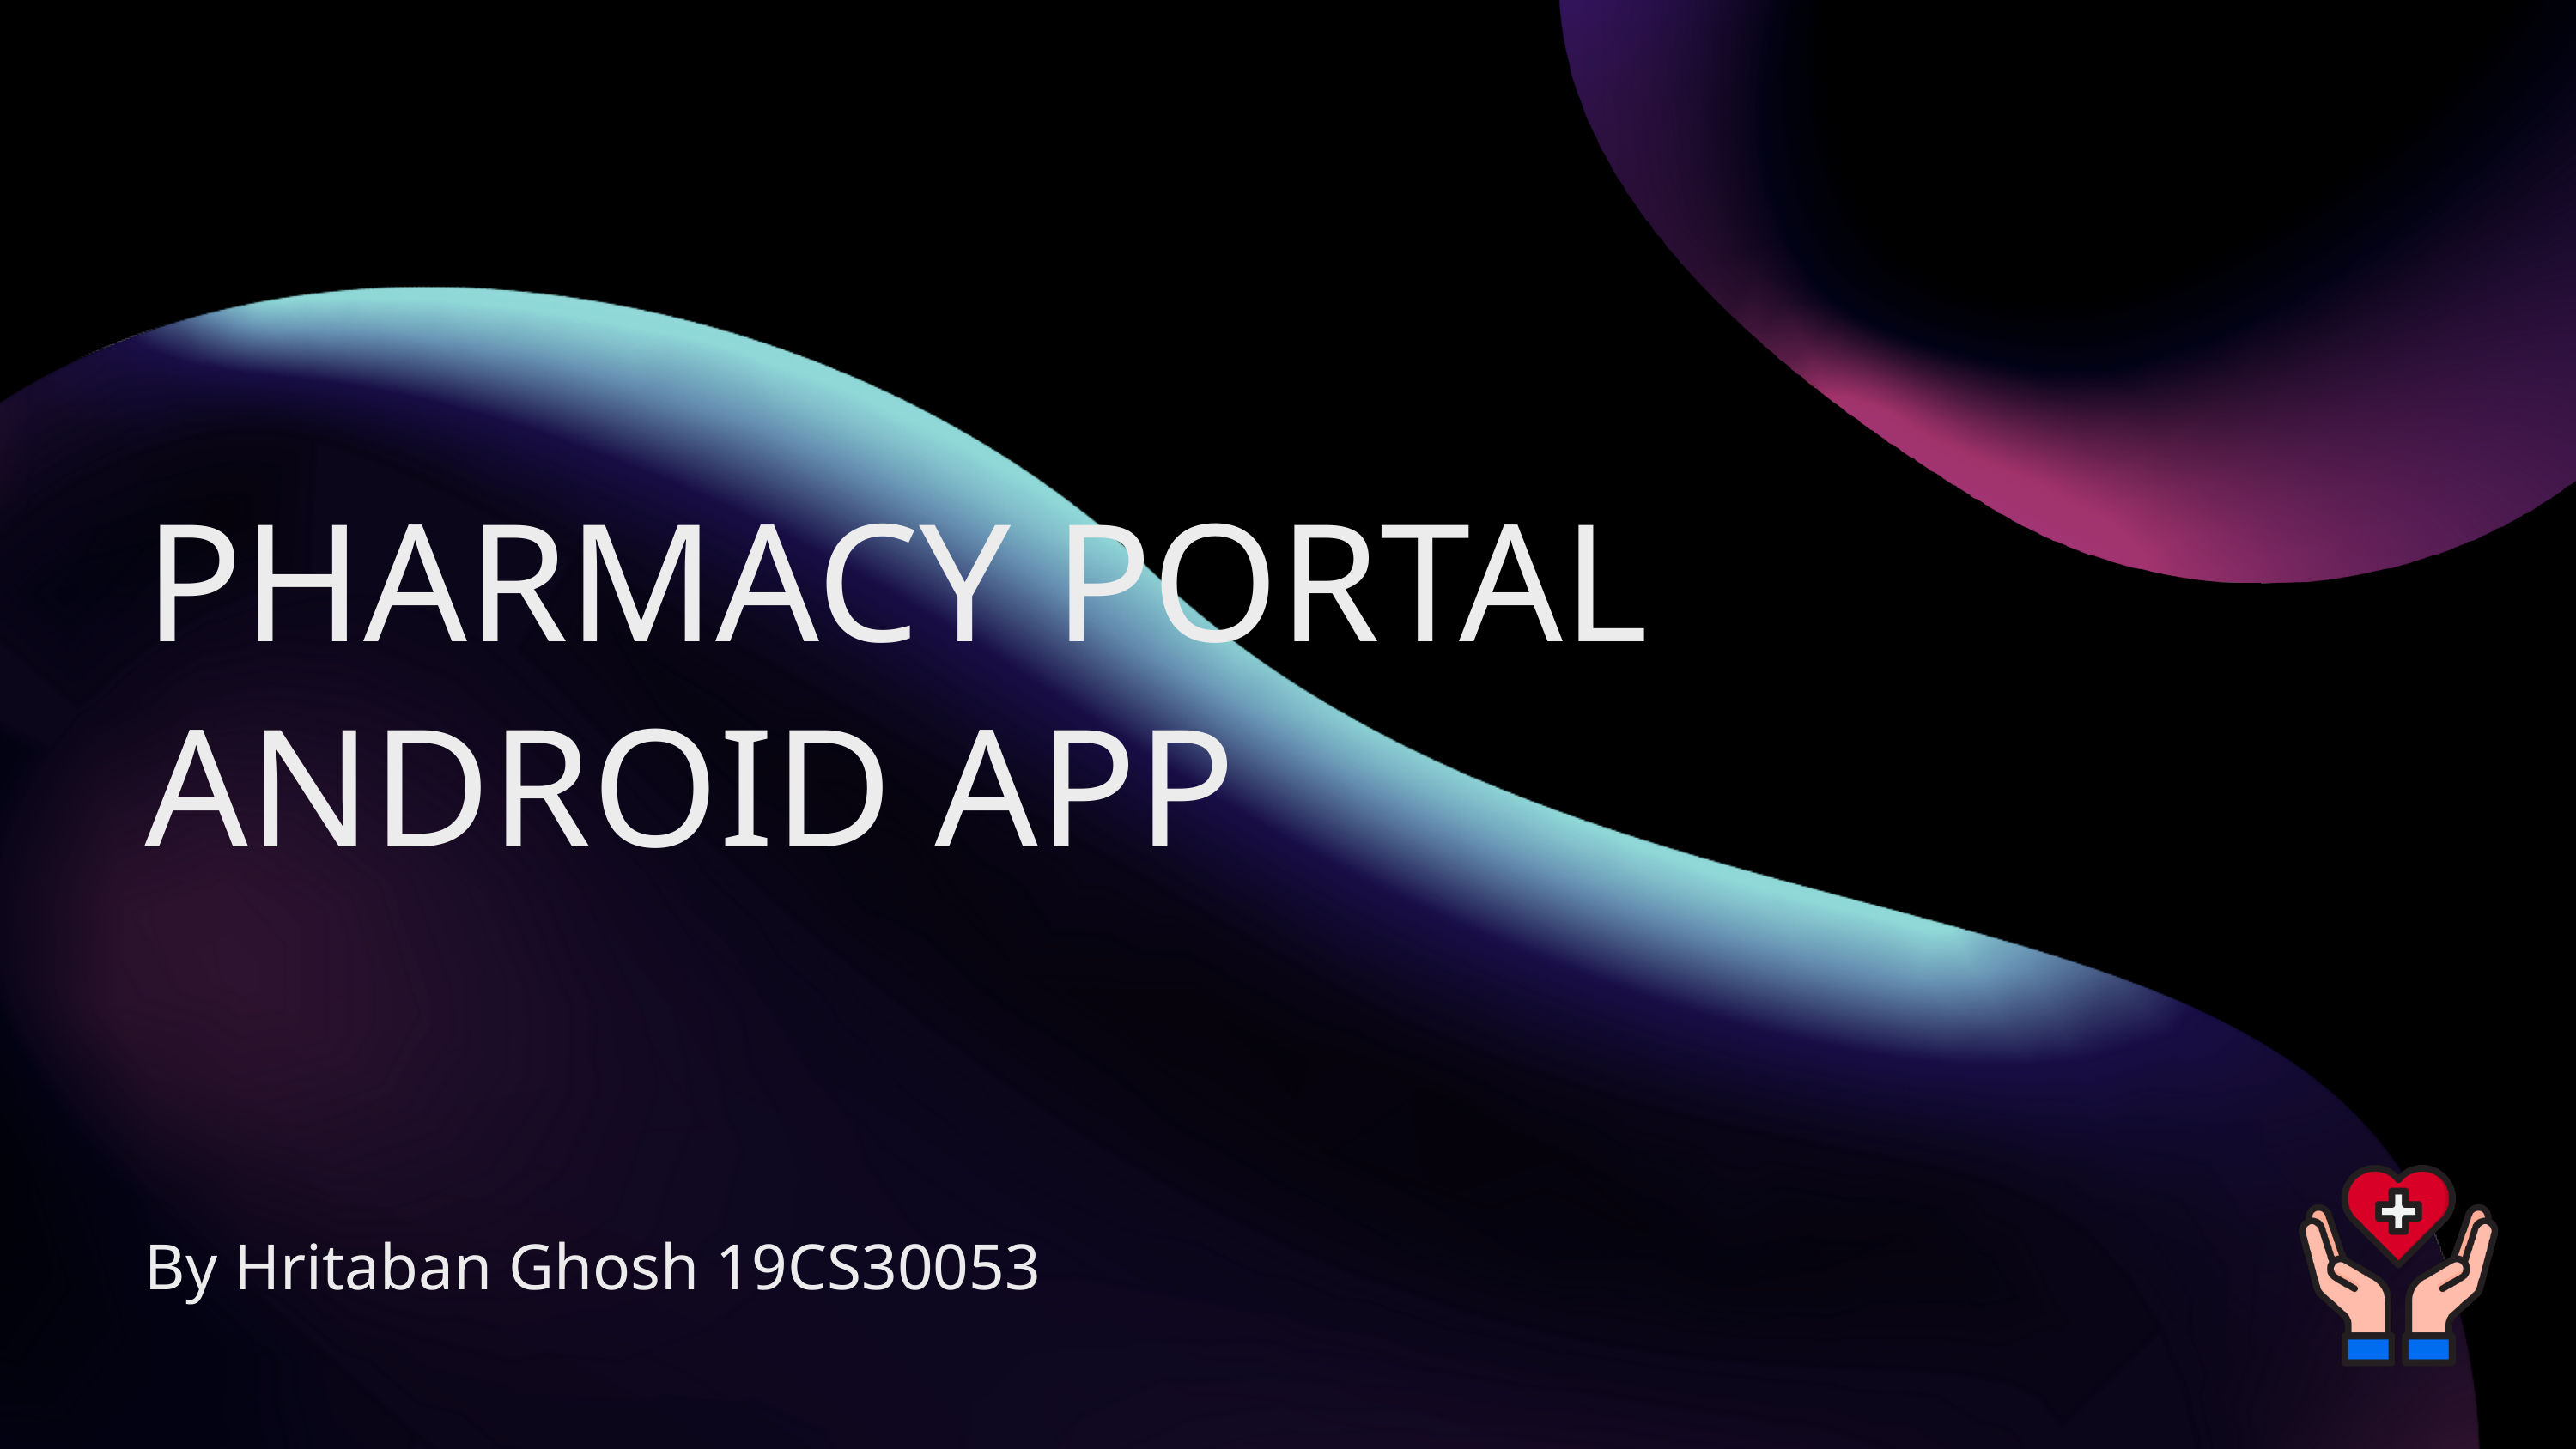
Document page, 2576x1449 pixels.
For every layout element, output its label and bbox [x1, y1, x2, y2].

text_box [144, 468, 2081, 1299]
picture [0, 0, 2576, 1449]
